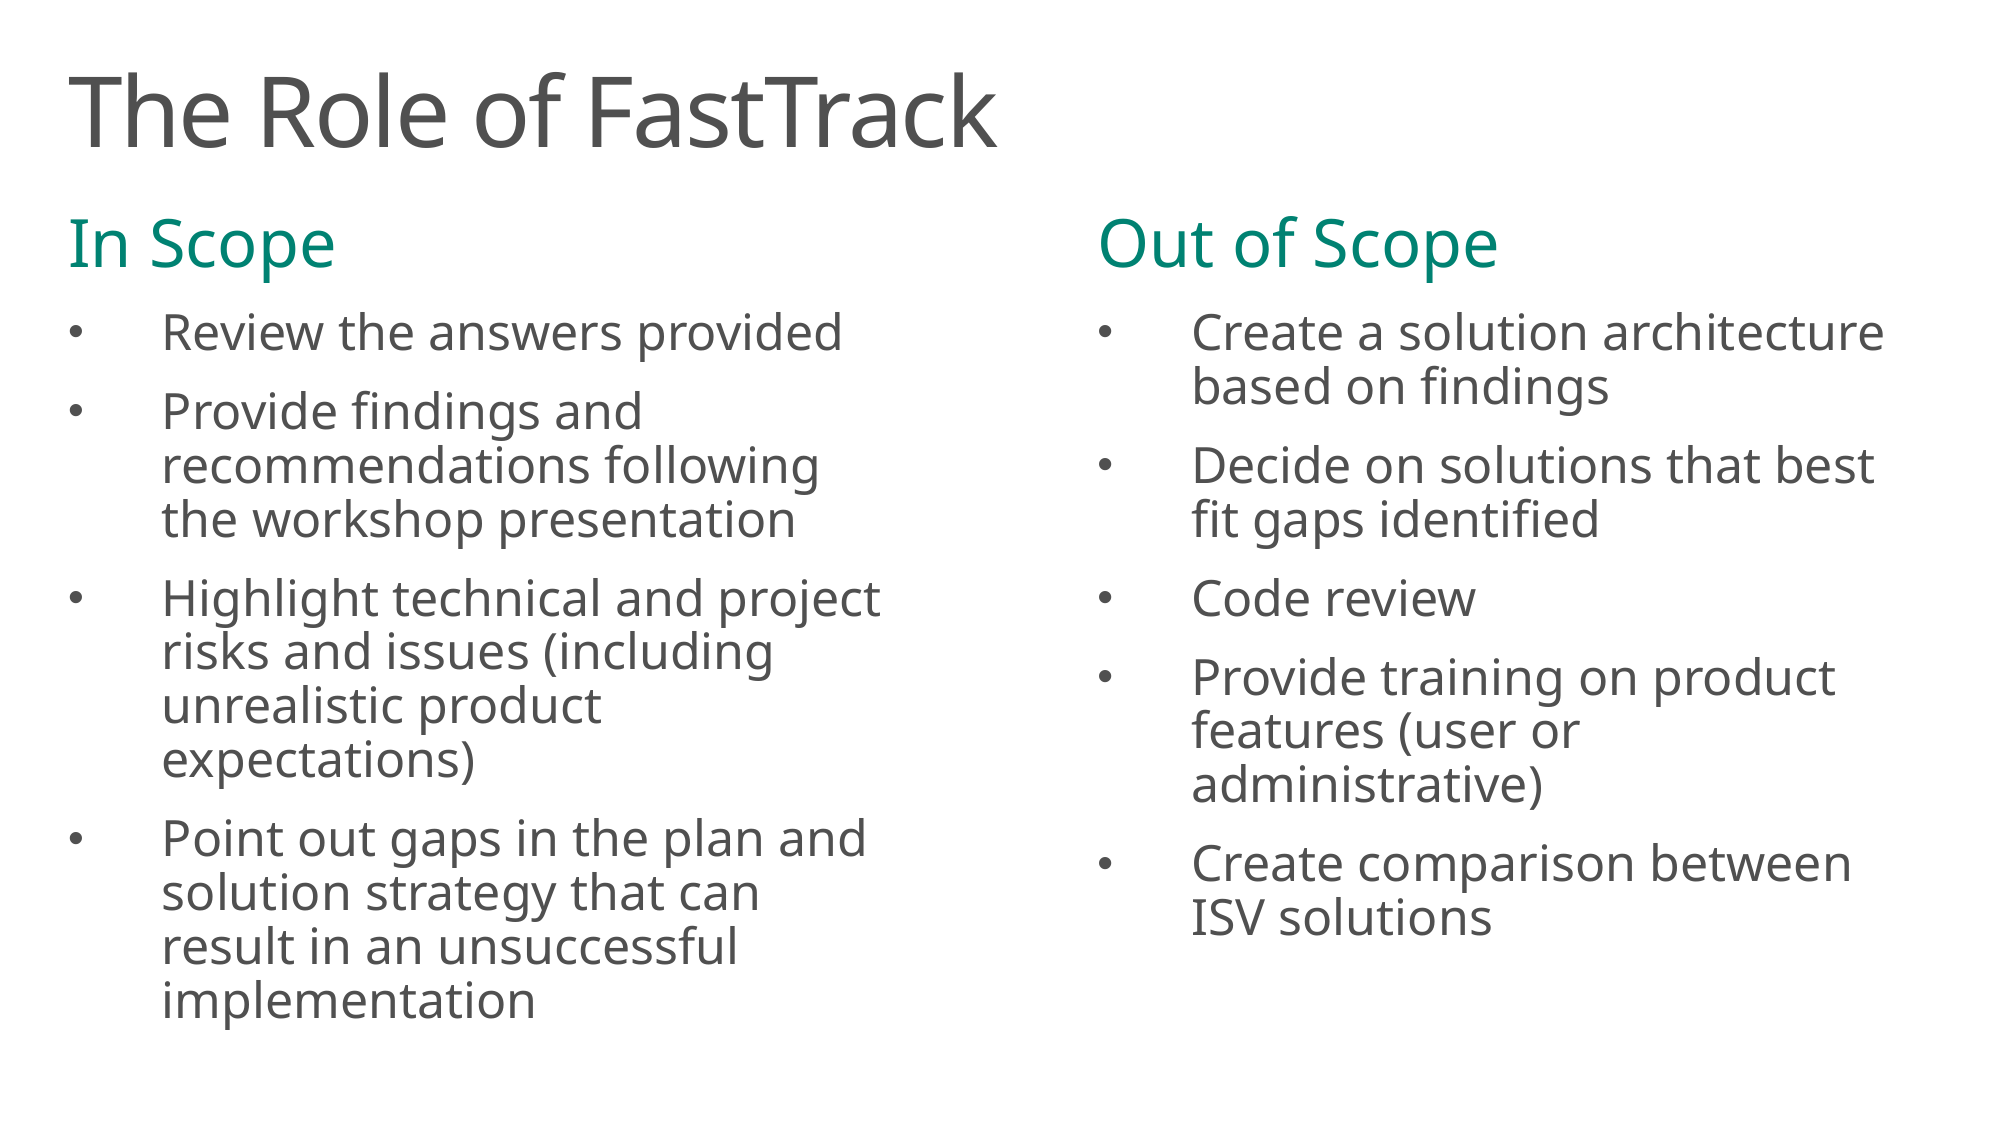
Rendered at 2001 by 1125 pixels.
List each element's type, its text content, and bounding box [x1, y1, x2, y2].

title The Role of FastTrack [44, 47, 1957, 196]
list In Scope Review the answers provided Provide findings and recommendations following the workshop presentation Highlight technical and project risks and issues (including unrealistic product expectations) Point out gaps in the plan and solution strategy that can result in an unsuccessful implementation [44, 195, 927, 999]
list Out of Scope Create a solution architecture based on findings Decide on solutions that best fit gaps identified Code review Provide training on product features (user or administrative) Create comparison between ISV solutions [1073, 195, 1956, 915]
